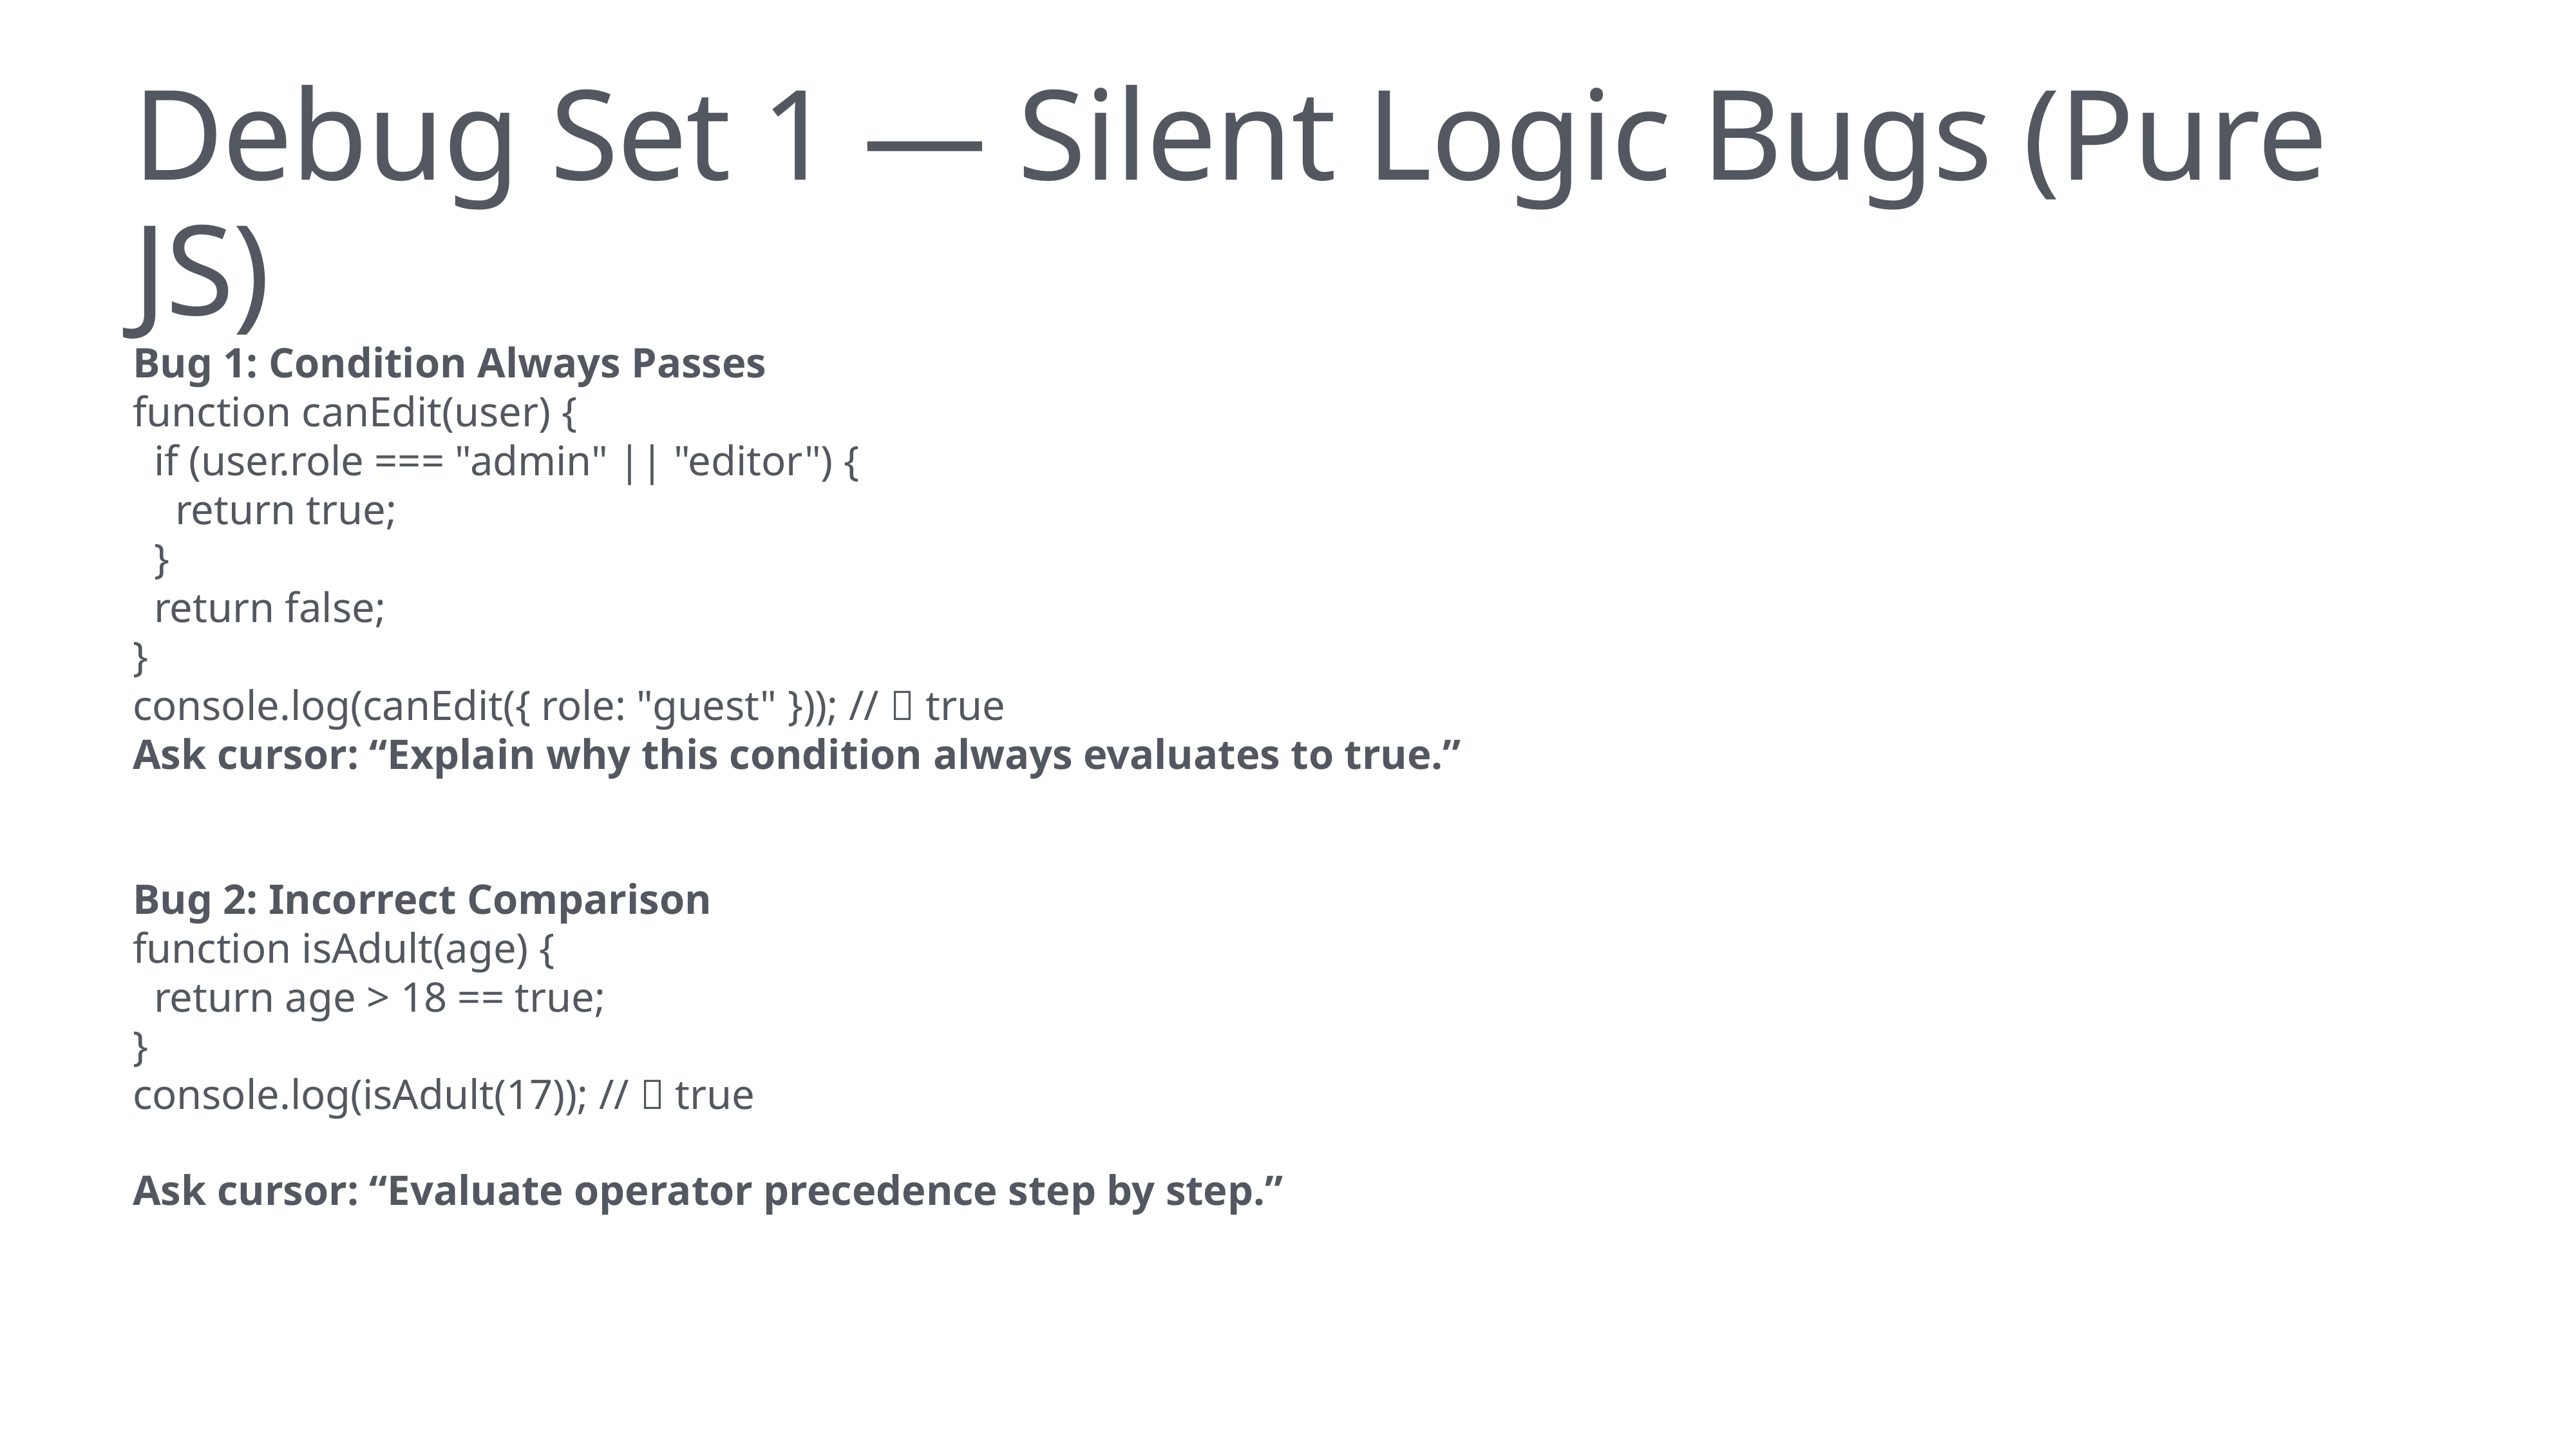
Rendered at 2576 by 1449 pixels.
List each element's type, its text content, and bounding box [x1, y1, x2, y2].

list Bug 1: Condition Always Passes function canEdit(user) { if (user.role === "admin" || "editor") { return true; } return false; } console.log(canEdit({ role: "guest" })); // ❌ true Ask cursor: “Explain why this condition always evaluates to true.” Bug 2: Incorrect Comparison function isAdult(age) { return age > 18 == true; } console.log(isAdult(17)); // ❌ true Ask cursor: “Evaluate operator precedence step by step.” [127, 331, 2449, 1320]
title Debug Set 1 — Silent Logic Bugs (Pure JS) [127, 66, 2449, 246]
